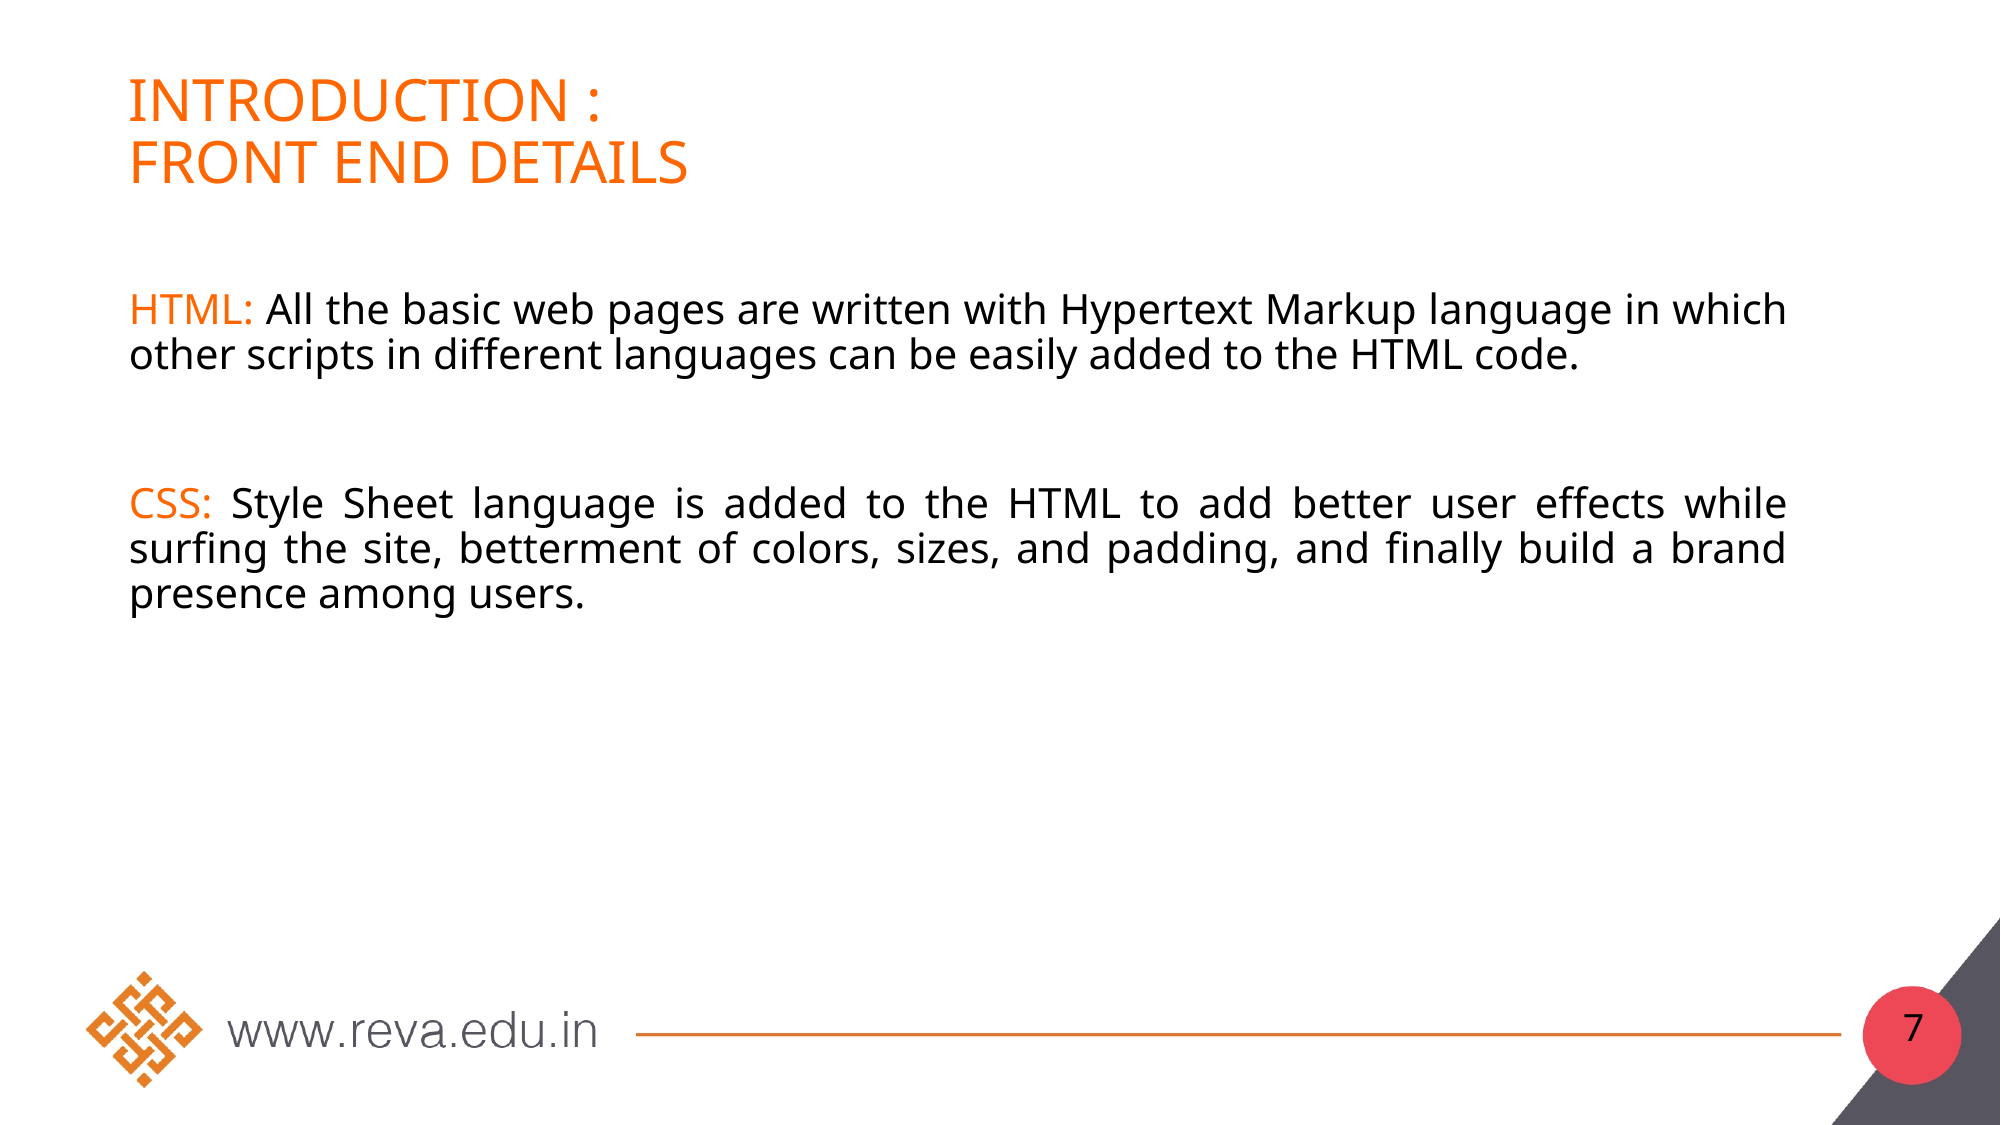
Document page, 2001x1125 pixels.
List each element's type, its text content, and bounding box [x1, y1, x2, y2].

title Introduction : Front end details [114, 64, 1134, 202]
list HTML: All the basic web pages are written with Hypertext Markup language in which other scripts in different languages can be easily added to the HTML code. CSS: Style Sheet language is added to the HTML to add better user effects while surfing the site, betterment of colors, sizes, and padding, and finally build a brand presence among users. [114, 202, 1804, 917]
picture [0, 0, 2000, 1125]
slide_number 7 [1864, 999, 1963, 1060]
